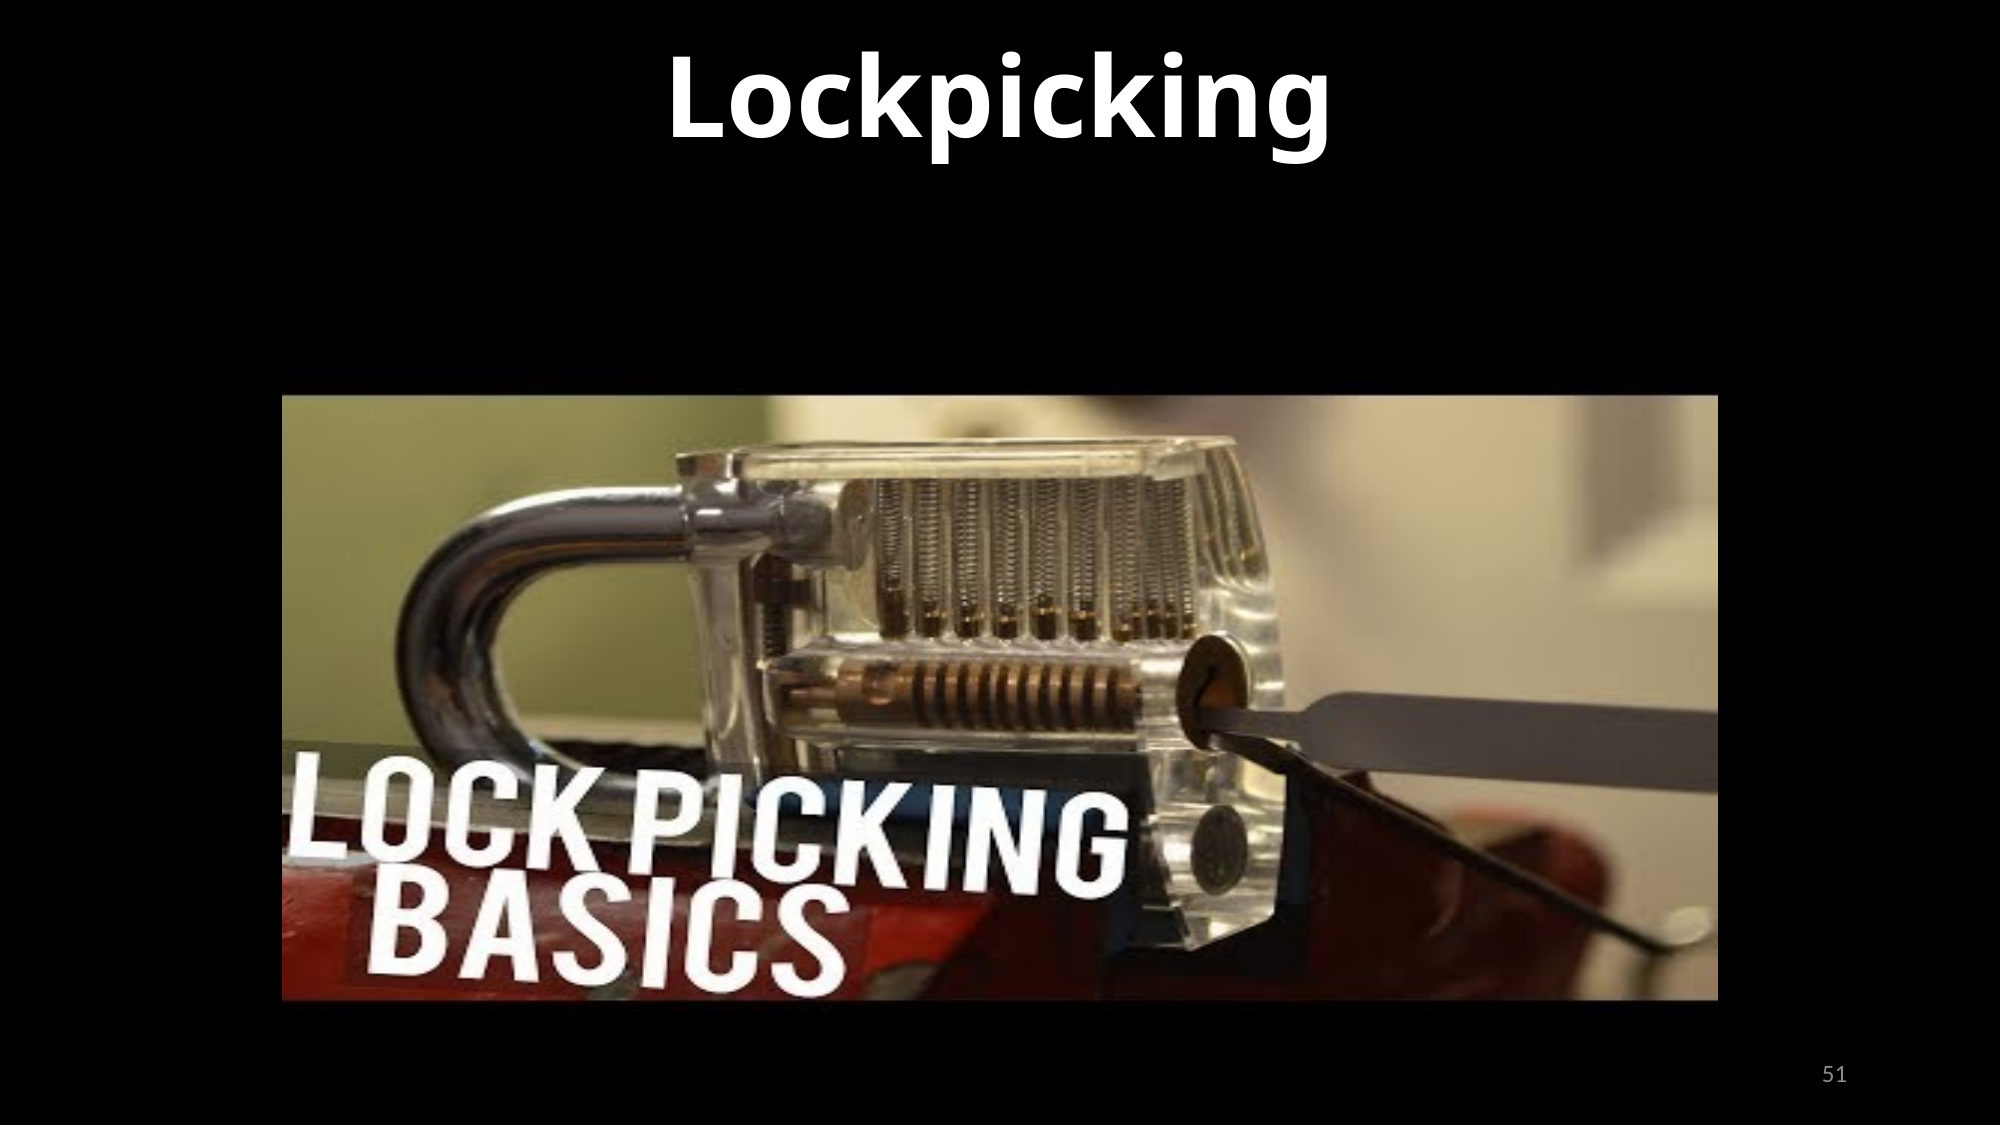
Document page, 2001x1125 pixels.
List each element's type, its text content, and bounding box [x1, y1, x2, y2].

slide_number 51 [1719, 1042, 1863, 1103]
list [281, 294, 1719, 1103]
text_box Lockpicking [0, 17, 2000, 167]
